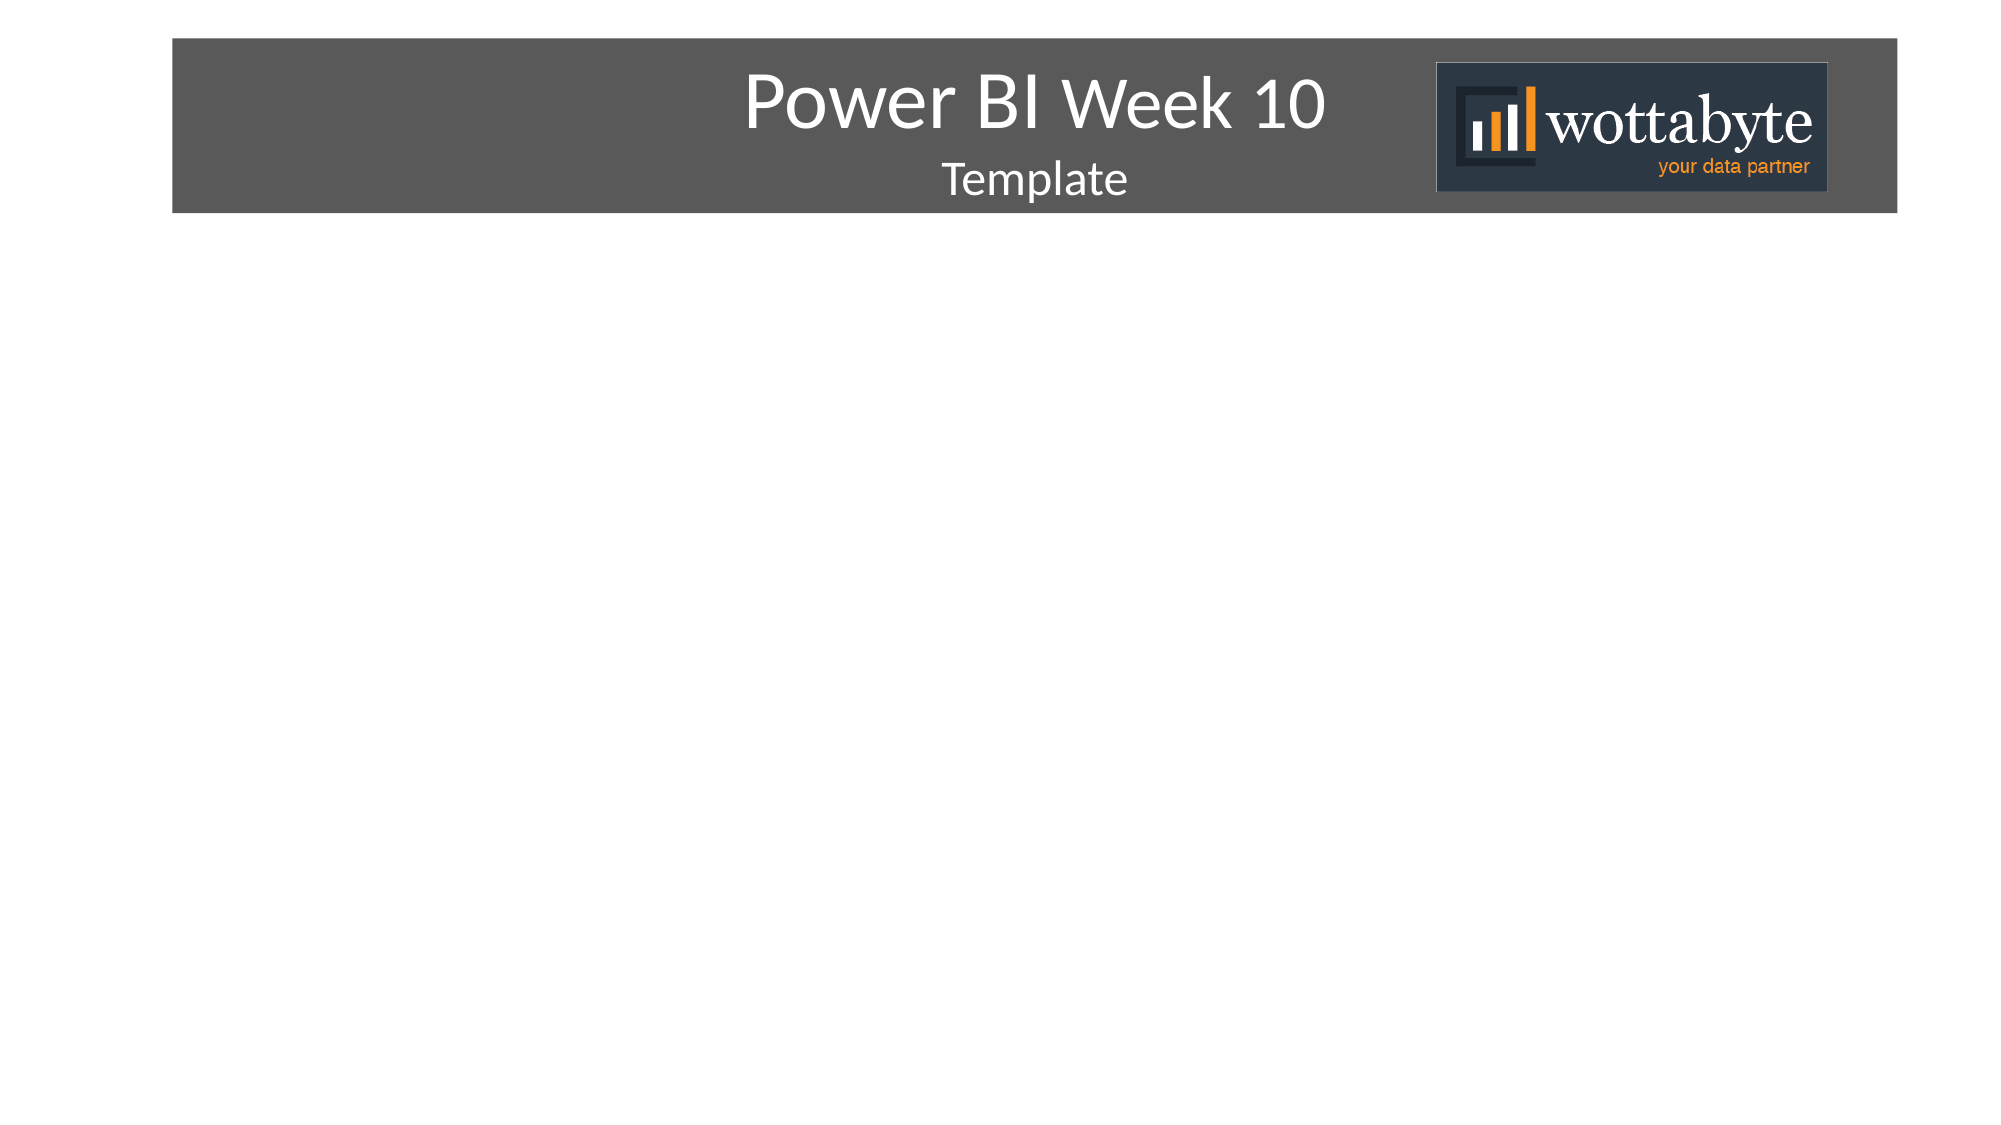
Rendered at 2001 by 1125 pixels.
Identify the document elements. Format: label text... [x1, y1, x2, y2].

text_box Power BI Week 10 Template [172, 38, 1898, 214]
picture [1436, 62, 1828, 192]
